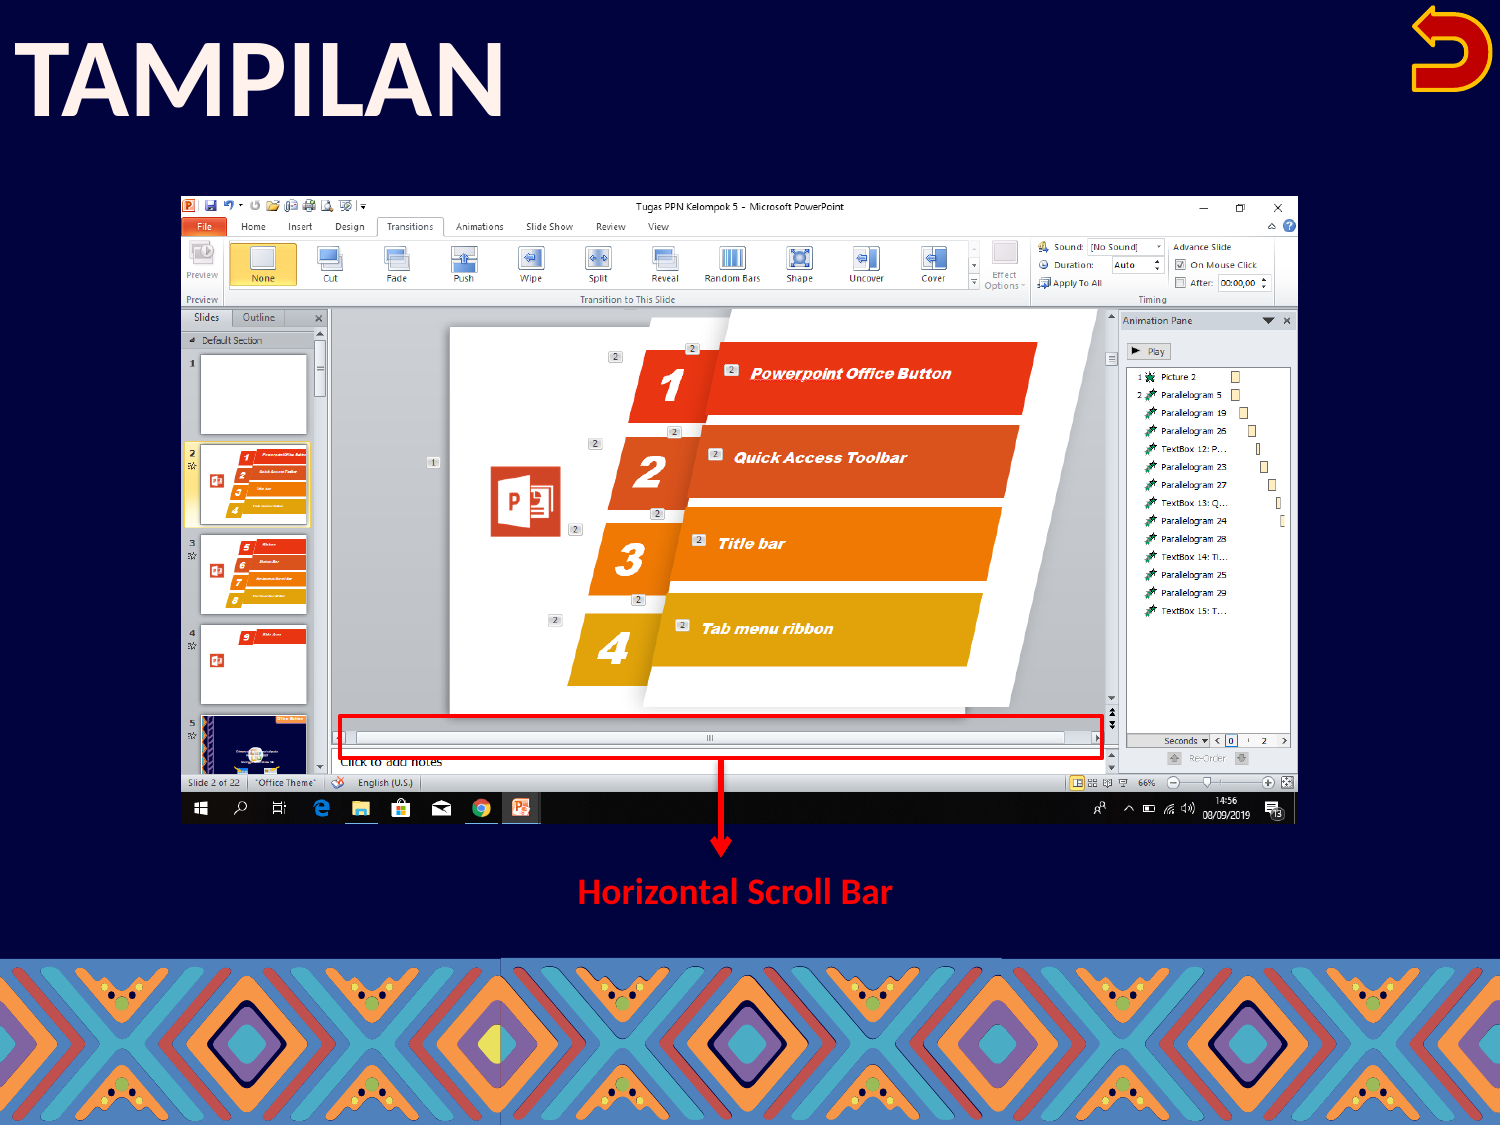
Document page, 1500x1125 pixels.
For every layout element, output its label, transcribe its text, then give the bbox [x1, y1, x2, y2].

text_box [0, 957, 1500, 1125]
text_box TAMPILAN [0, 0, 523, 147]
picture [181, 195, 1299, 824]
text_box Horizontal Scroll Bar [562, 859, 1010, 920]
text_box [1411, 5, 1493, 92]
